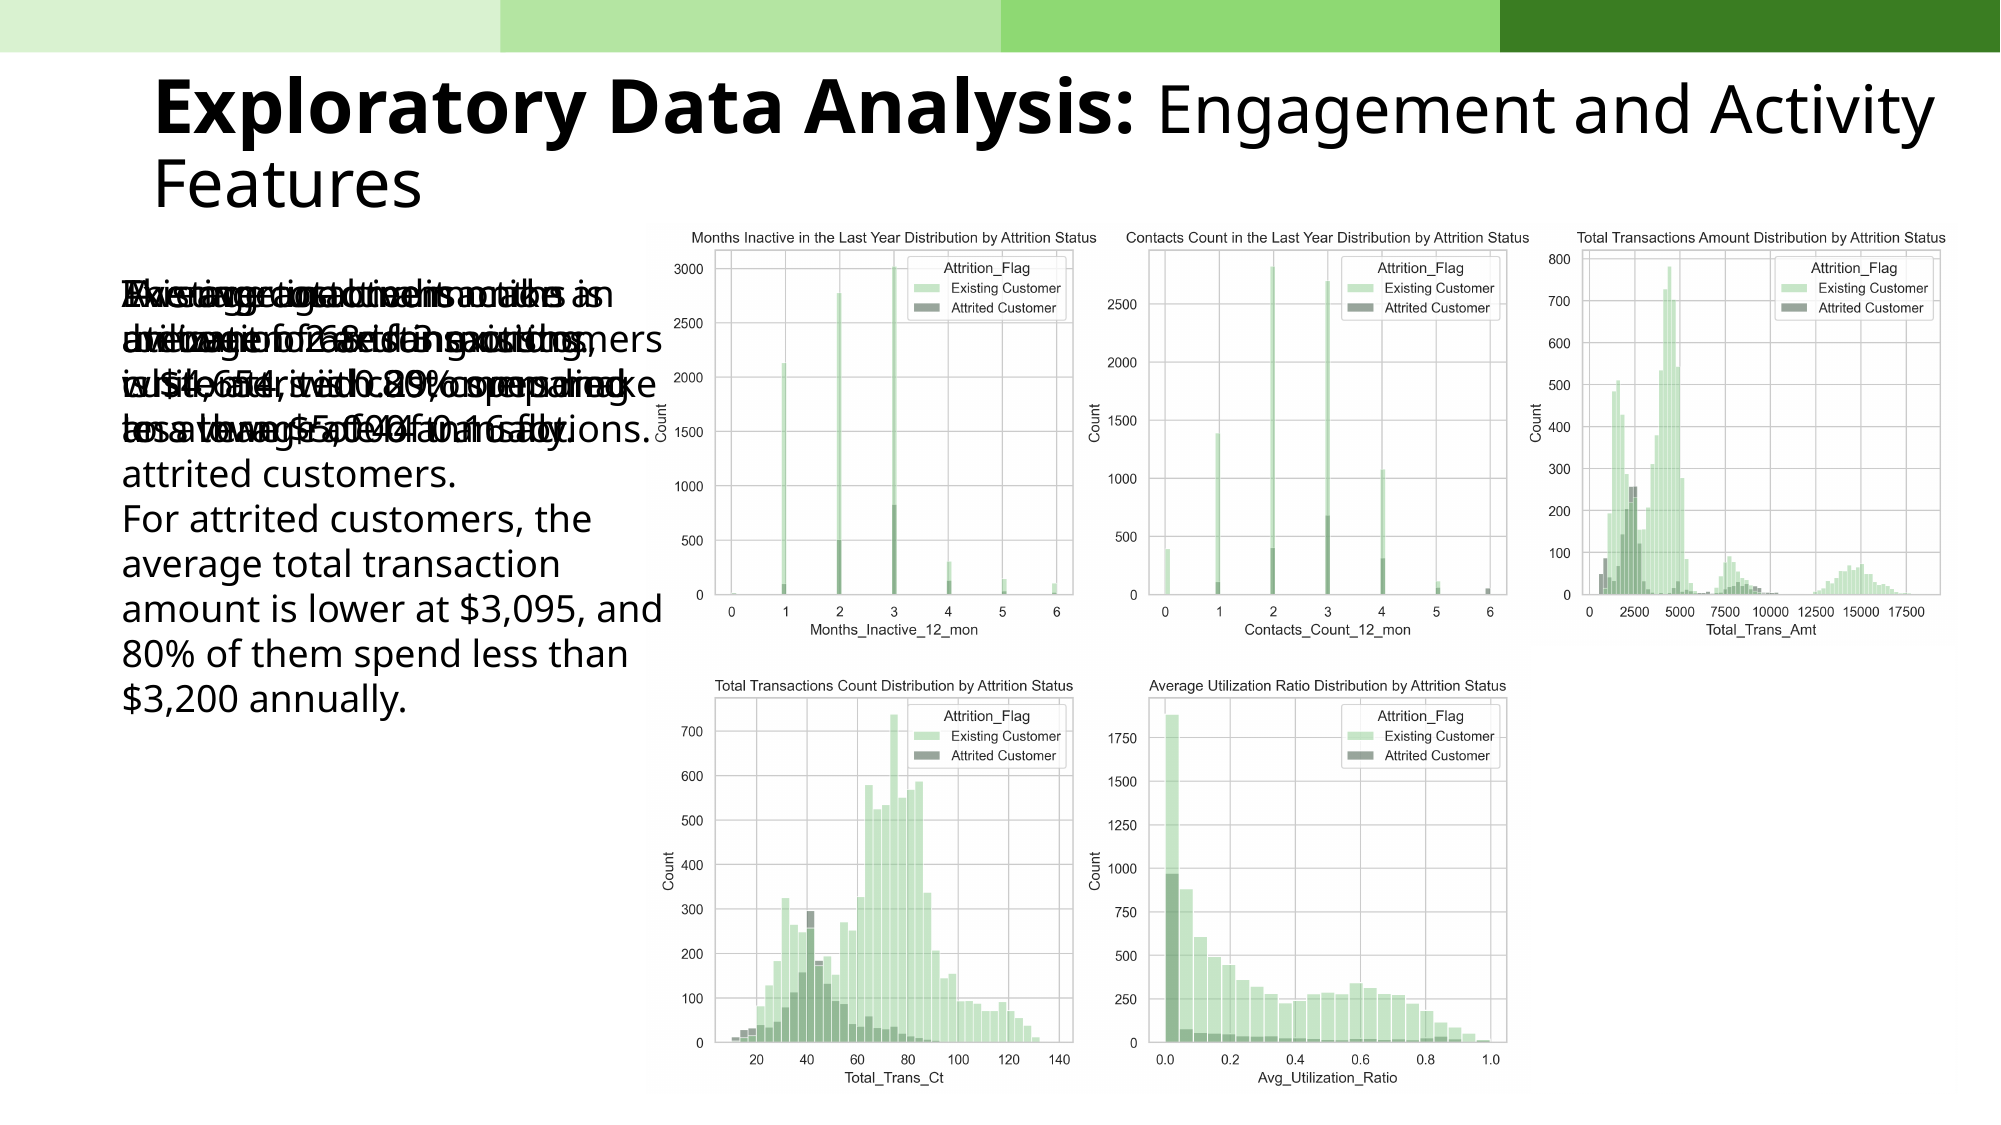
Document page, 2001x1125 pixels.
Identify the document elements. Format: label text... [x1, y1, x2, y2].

text_box The average credit utilization rate for existing customers is 0.29, compared to a lower rate of 0.16 for attrited customers. [106, 262, 645, 503]
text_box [645, 222, 1959, 1094]
text_box Average total transaction amount for existing customers is $4,654, with 80% spending less than $5,000 annually. For attrited customers, the average total transaction amount is lower at $3,095, and 80% of them spend less than $3,200 annually. [106, 503, 645, 728]
text_box Exploratory Data Analysis: Engagement and Activity Features [137, 59, 2000, 230]
